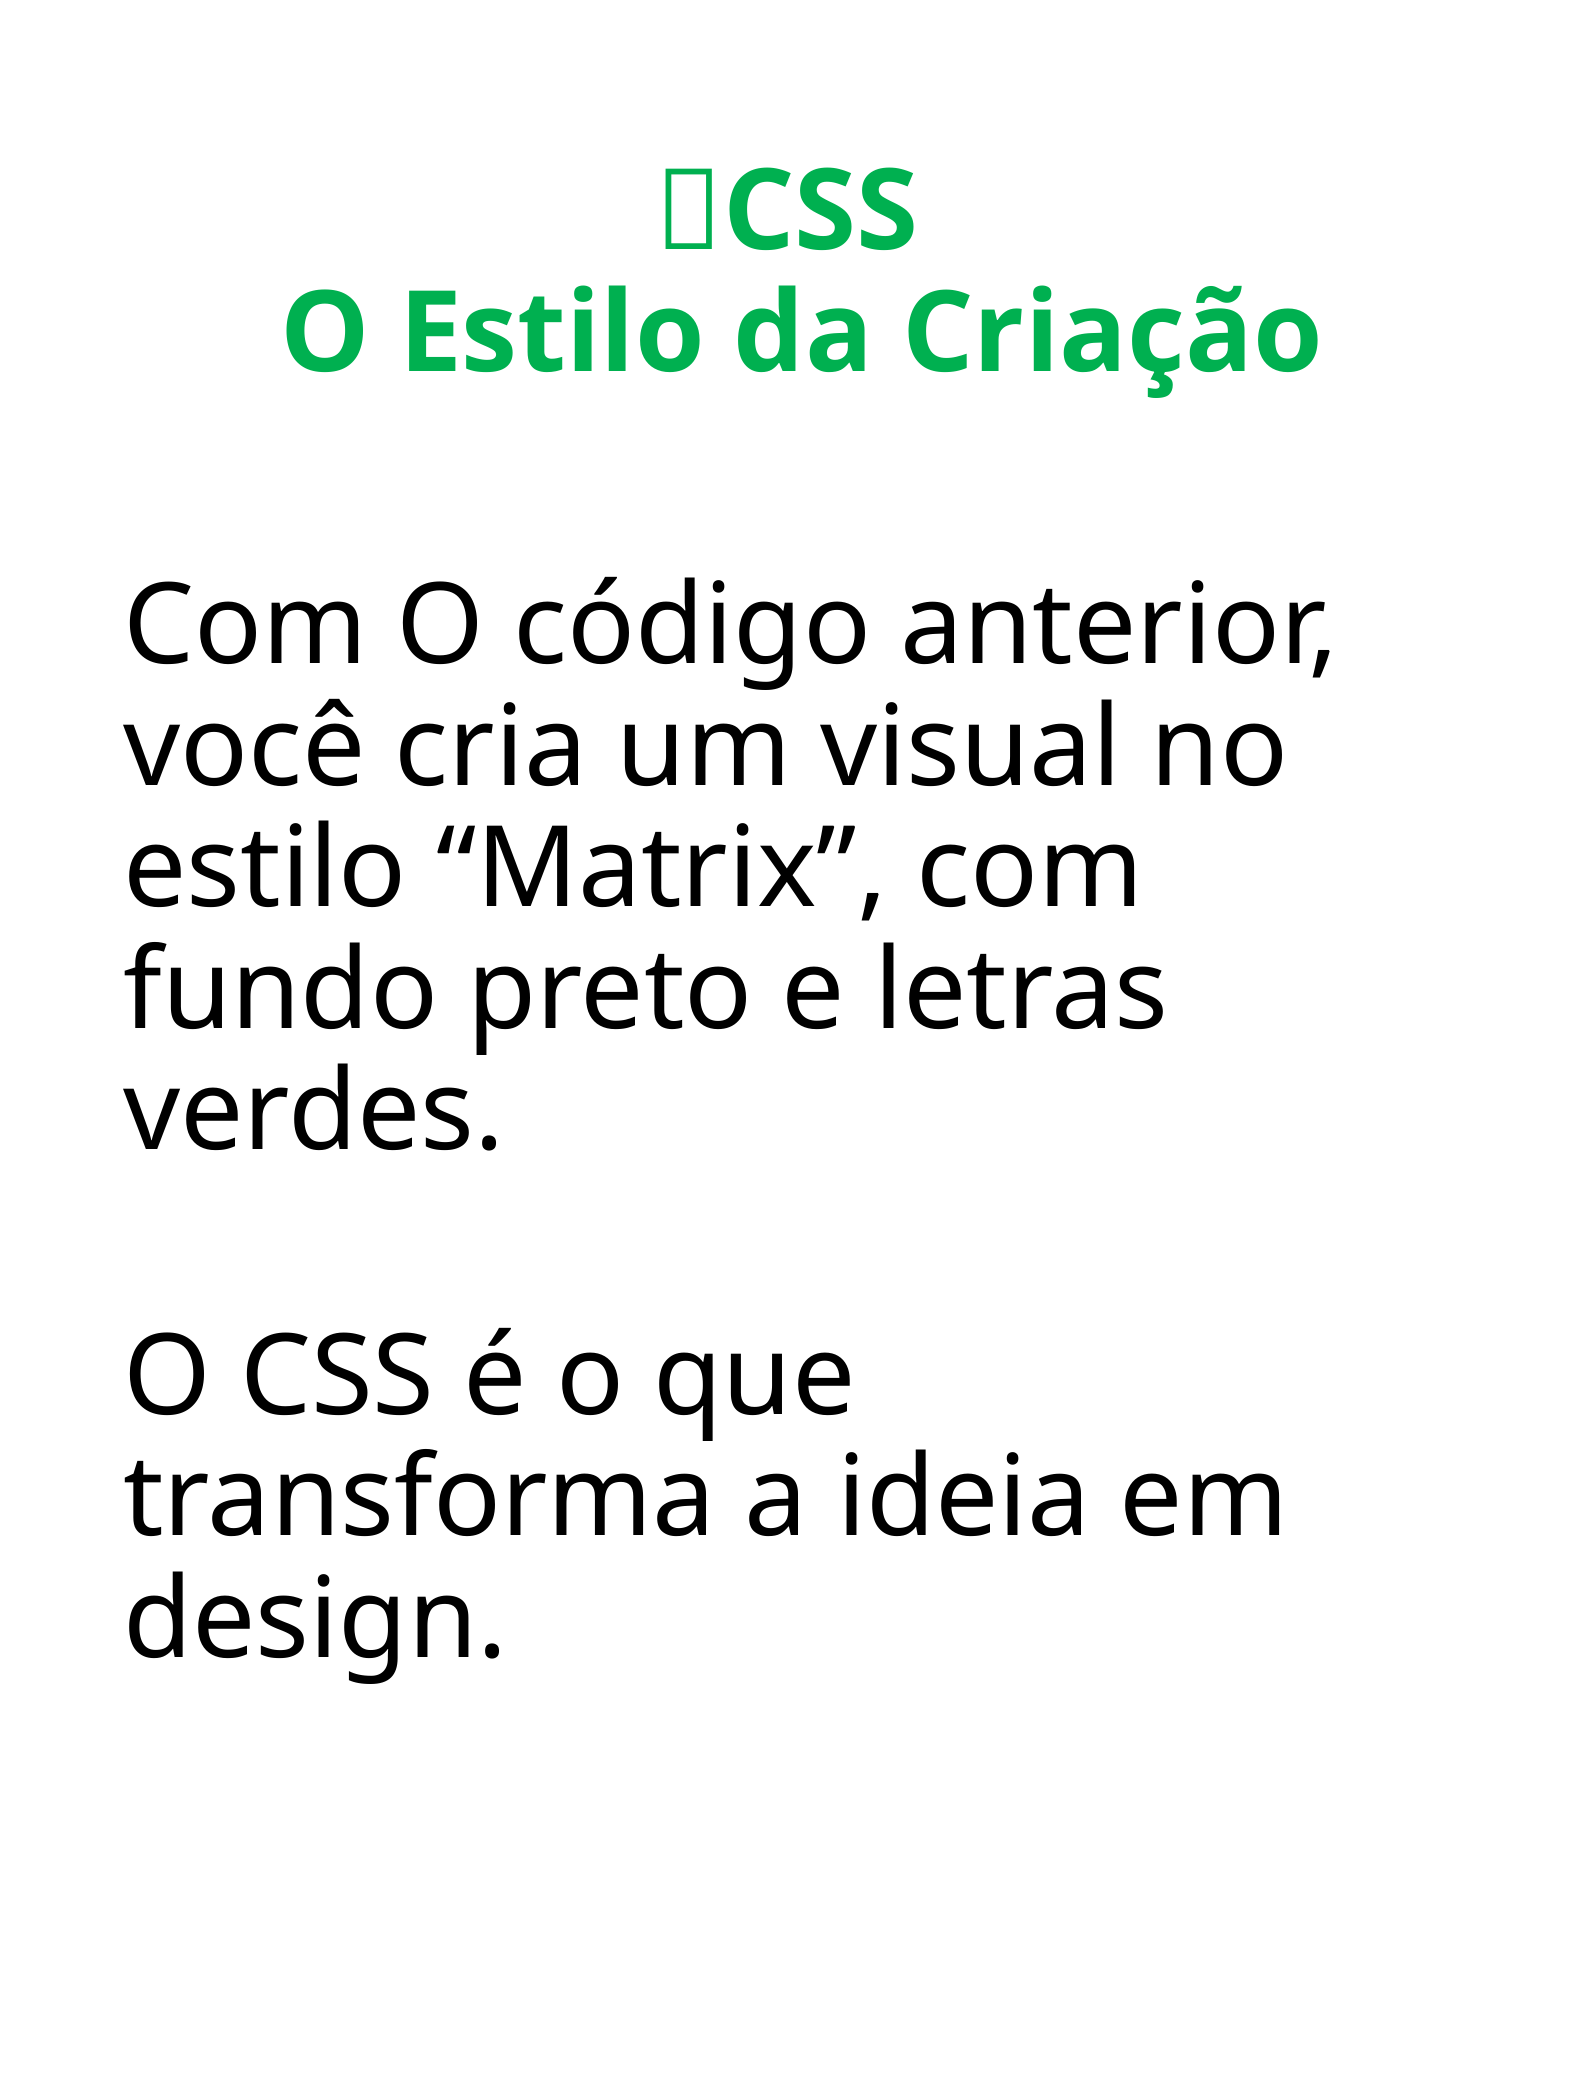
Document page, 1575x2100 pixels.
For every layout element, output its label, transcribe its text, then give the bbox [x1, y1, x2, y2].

list Com O código anterior, você cria um visual no estilo “Matrix”, com fundo preto e letras verdes. O CSS é o que transforma a ideia em design. [108, 559, 1467, 1892]
title 🎨CSS O Estilo da Criação [0, 111, 1575, 438]
